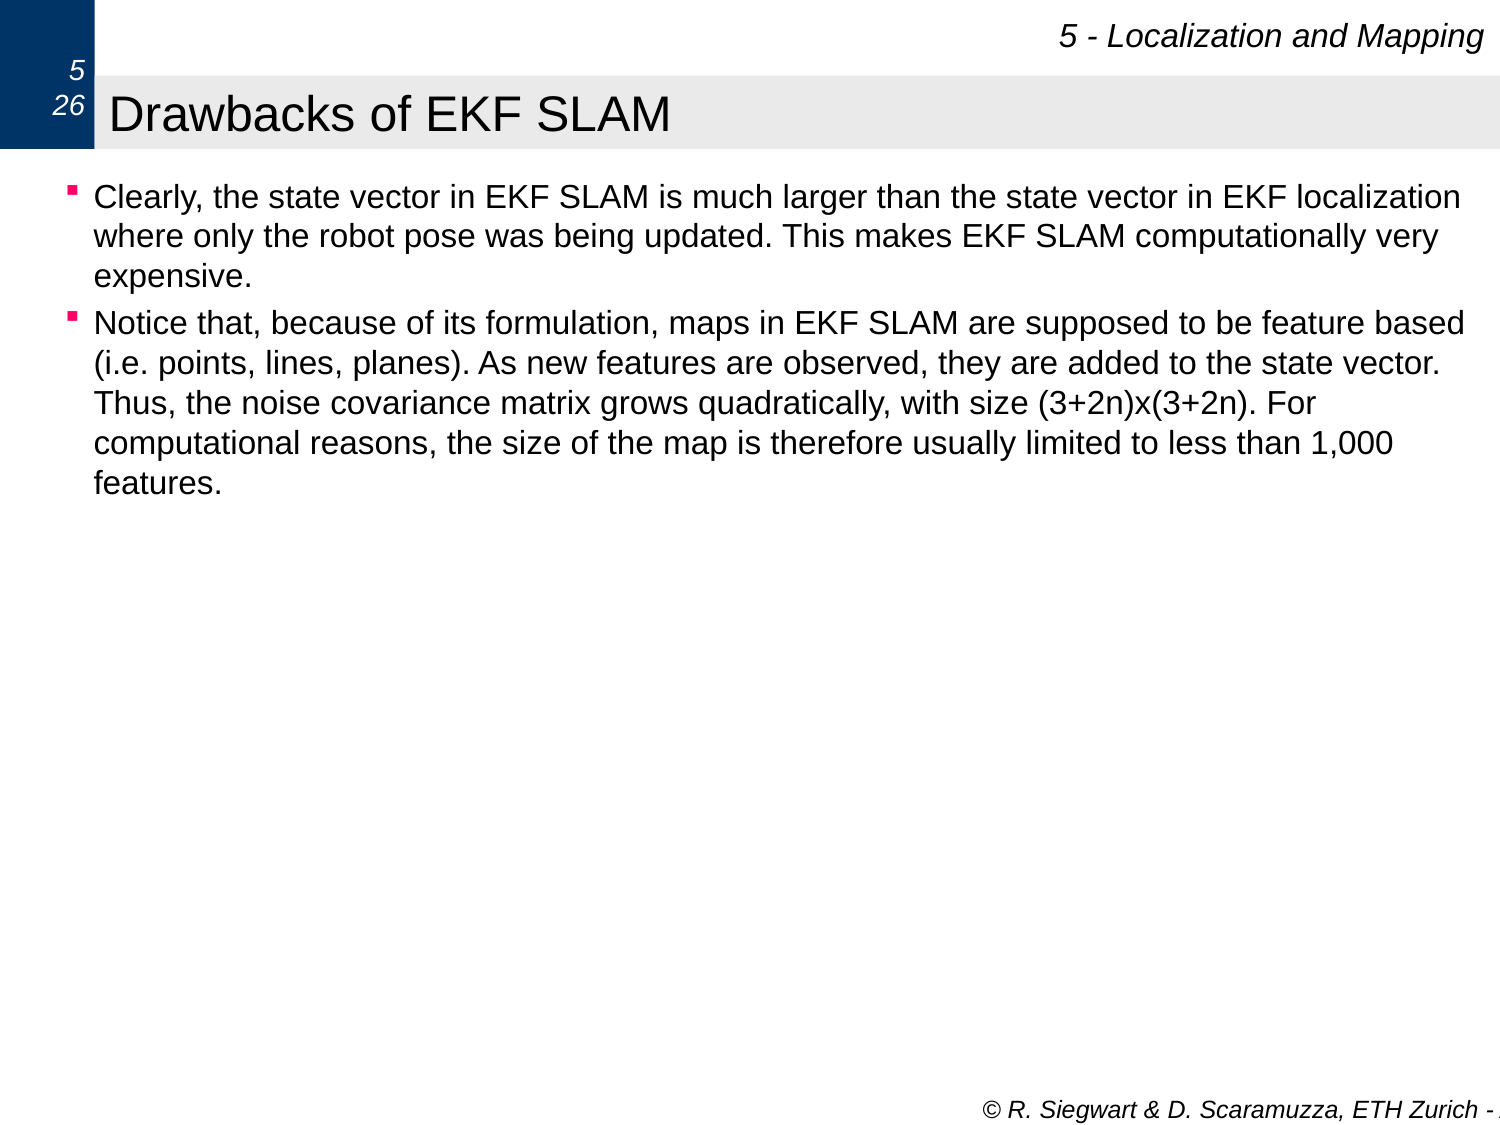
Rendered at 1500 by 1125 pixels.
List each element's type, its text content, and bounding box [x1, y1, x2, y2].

title Drawbacks of EKF SLAM [101, 75, 1500, 149]
footer 5 - Localization and Mapping [382, 5, 1500, 68]
slide_number 5 26 [0, 43, 101, 150]
list Clearly, the state vector in EKF SLAM is much larger than the state vector in EKF localization where only the robot pose was being updated. This makes EKF SLAM computationally very expensive. Notice that, because of its formulation, maps in EKF SLAM are supposed to be feature based (i.e. points, lines, planes). As new features are observed, they are added to the state vector. Thus, the noise covariance matrix grows quadratically, with size (3+2n)x(3+2n). For computational reasons, the size of the map is therefore usually limited to less than 1,000 features. [64, 167, 1475, 1094]
